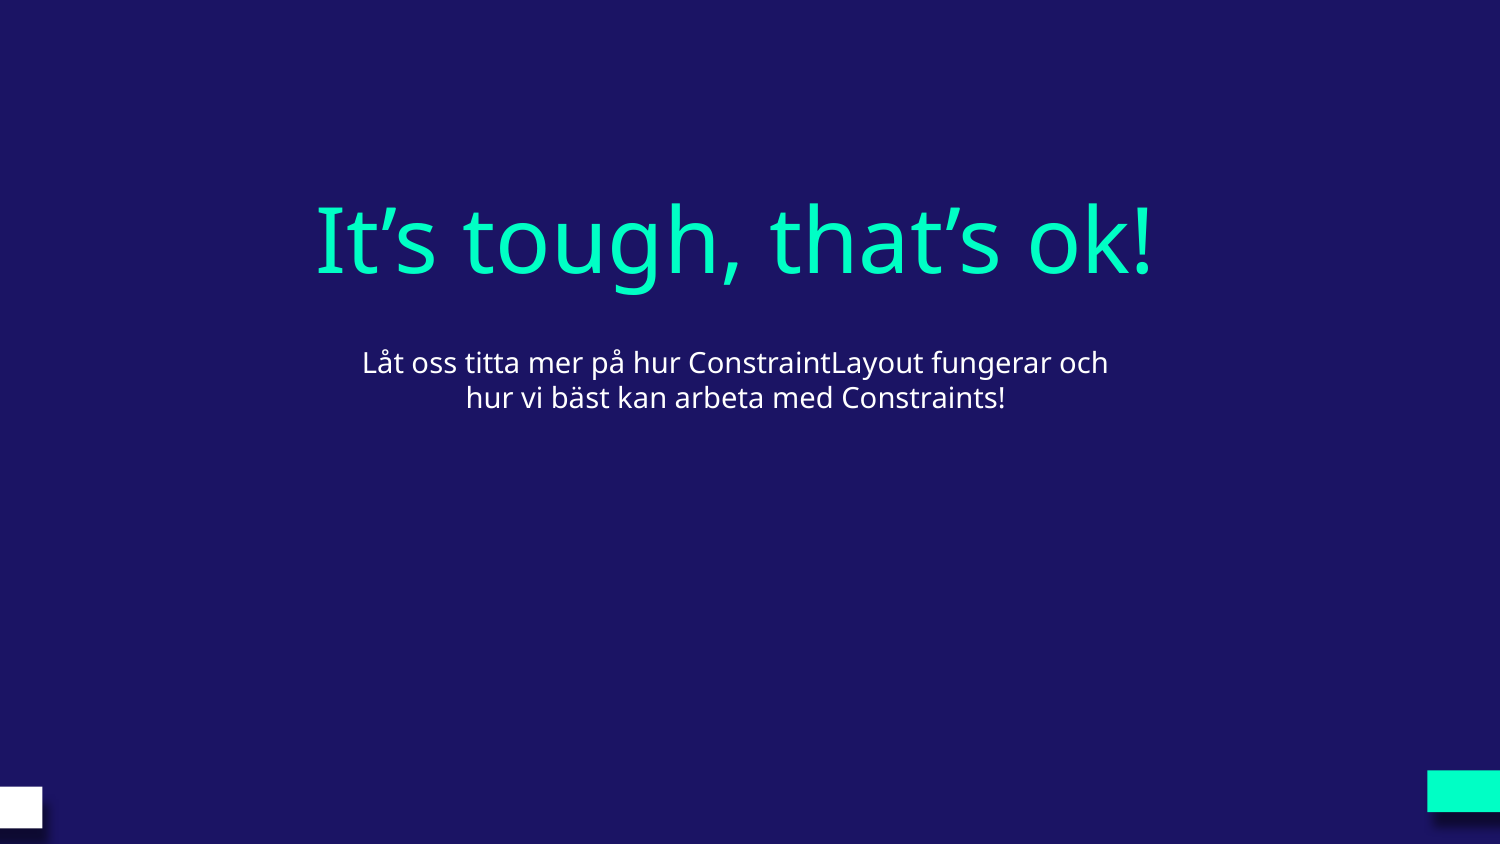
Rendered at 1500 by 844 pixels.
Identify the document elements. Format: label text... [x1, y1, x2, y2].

text_box [0, 786, 43, 829]
text_box Låt oss titta mer på hur ConstraintLayout fungerar och hur vi bäst kan arbeta med Constraints! [321, 328, 1150, 429]
text_box It’s tough, that’s ok! [251, 166, 1221, 307]
text_box [1427, 770, 1500, 813]
